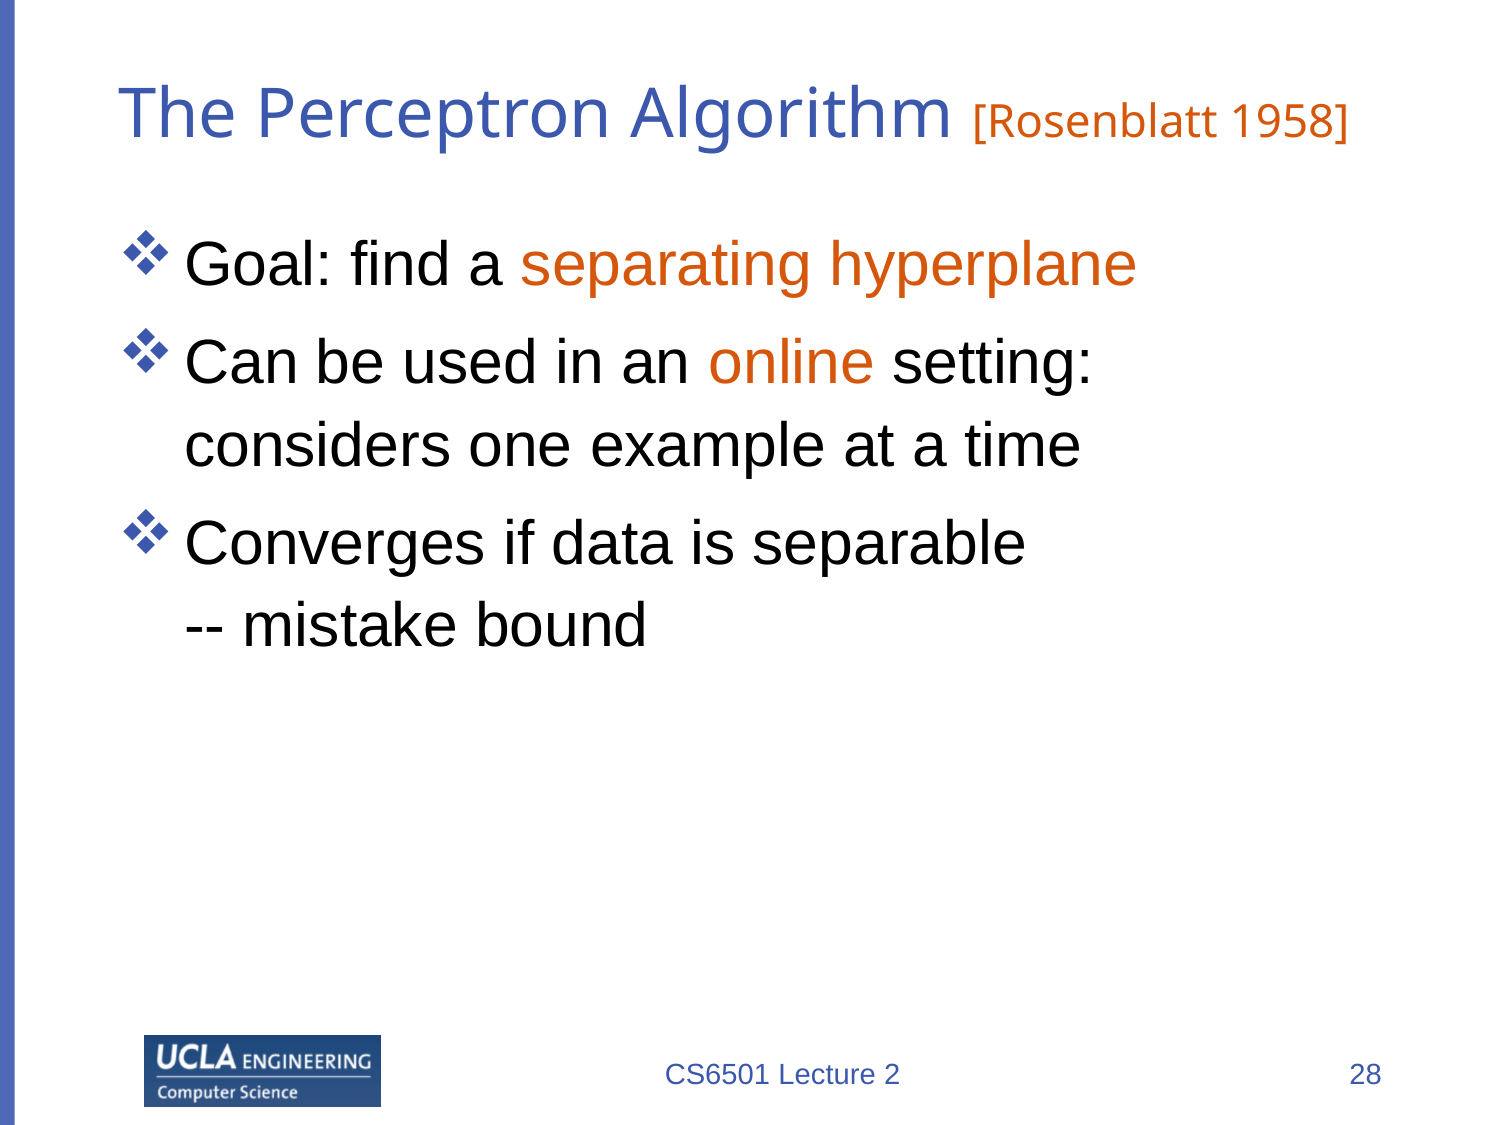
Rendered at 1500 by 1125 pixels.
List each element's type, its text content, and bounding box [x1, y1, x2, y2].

slide_number 28 [1177, 1042, 1397, 1103]
picture [144, 1035, 381, 1107]
title The Perceptron Algorithm [Rosenblatt 1958] [103, 59, 1397, 171]
footer CS6501 Lecture 2 [496, 1042, 1069, 1103]
list Goal: find a separating hyperplane Can be used in an online setting: considers one example at a time Converges if data is separable -- mistake bound [103, 208, 1397, 1014]
